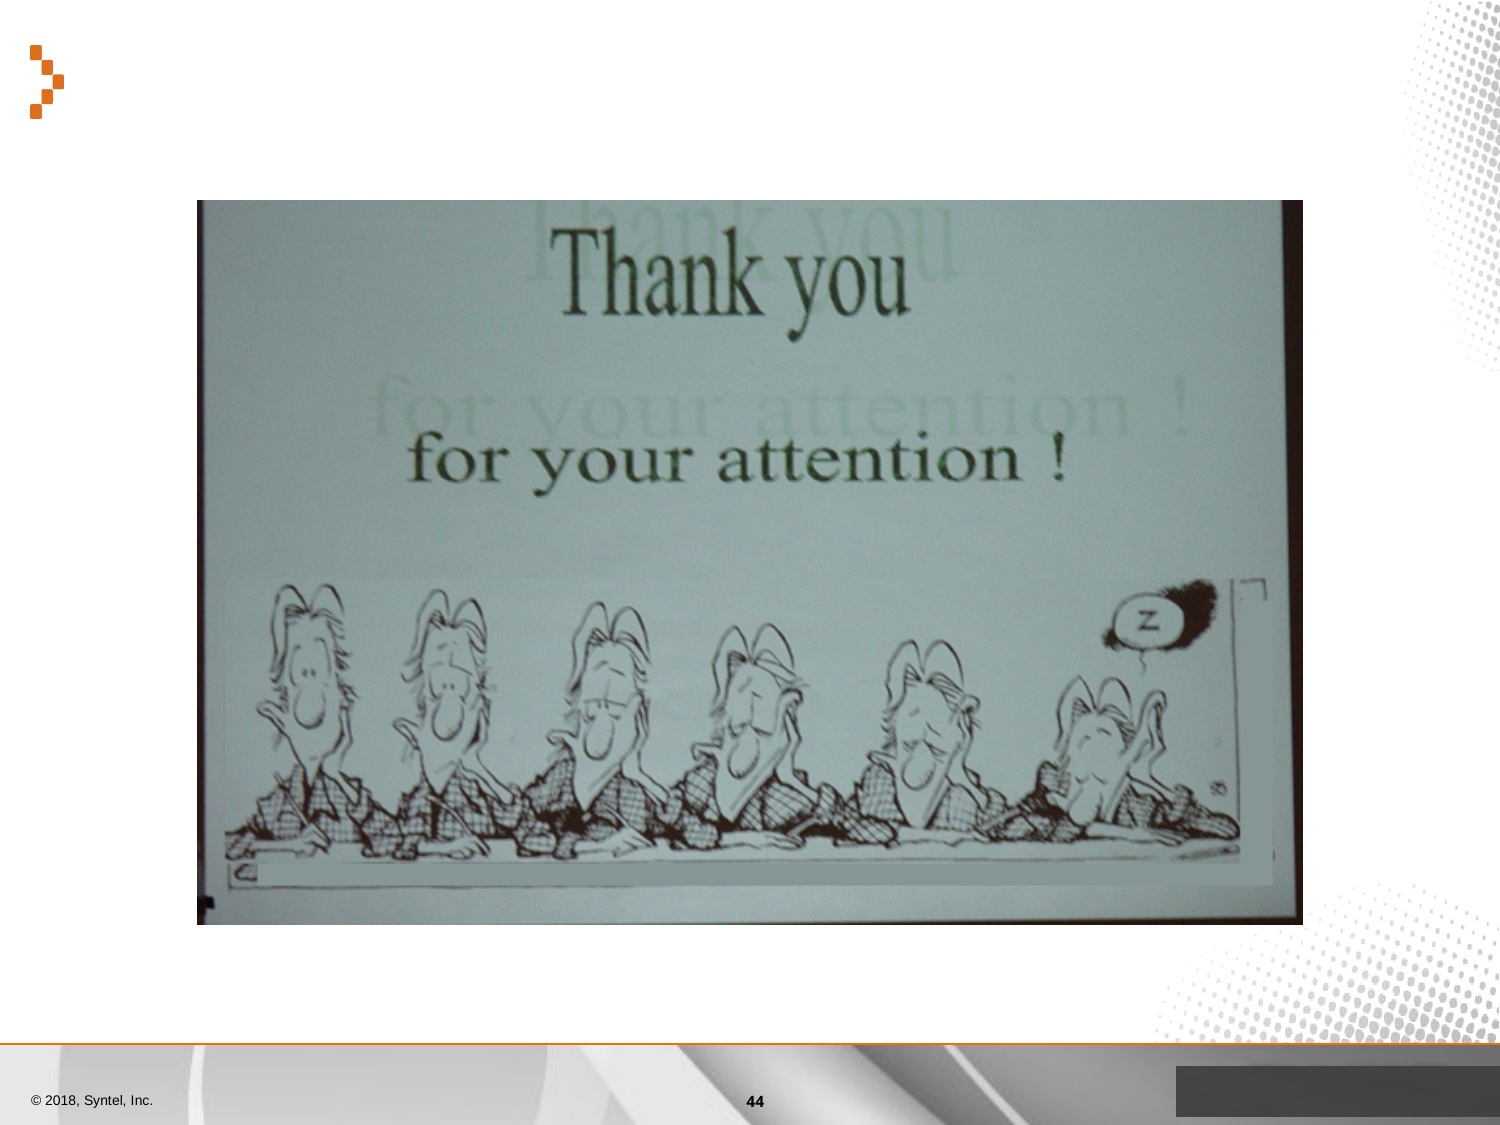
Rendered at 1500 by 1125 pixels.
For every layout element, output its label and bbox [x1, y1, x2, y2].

picture [197, 200, 1303, 925]
picture [30, 45, 64, 119]
picture [1176, 1066, 1500, 1117]
